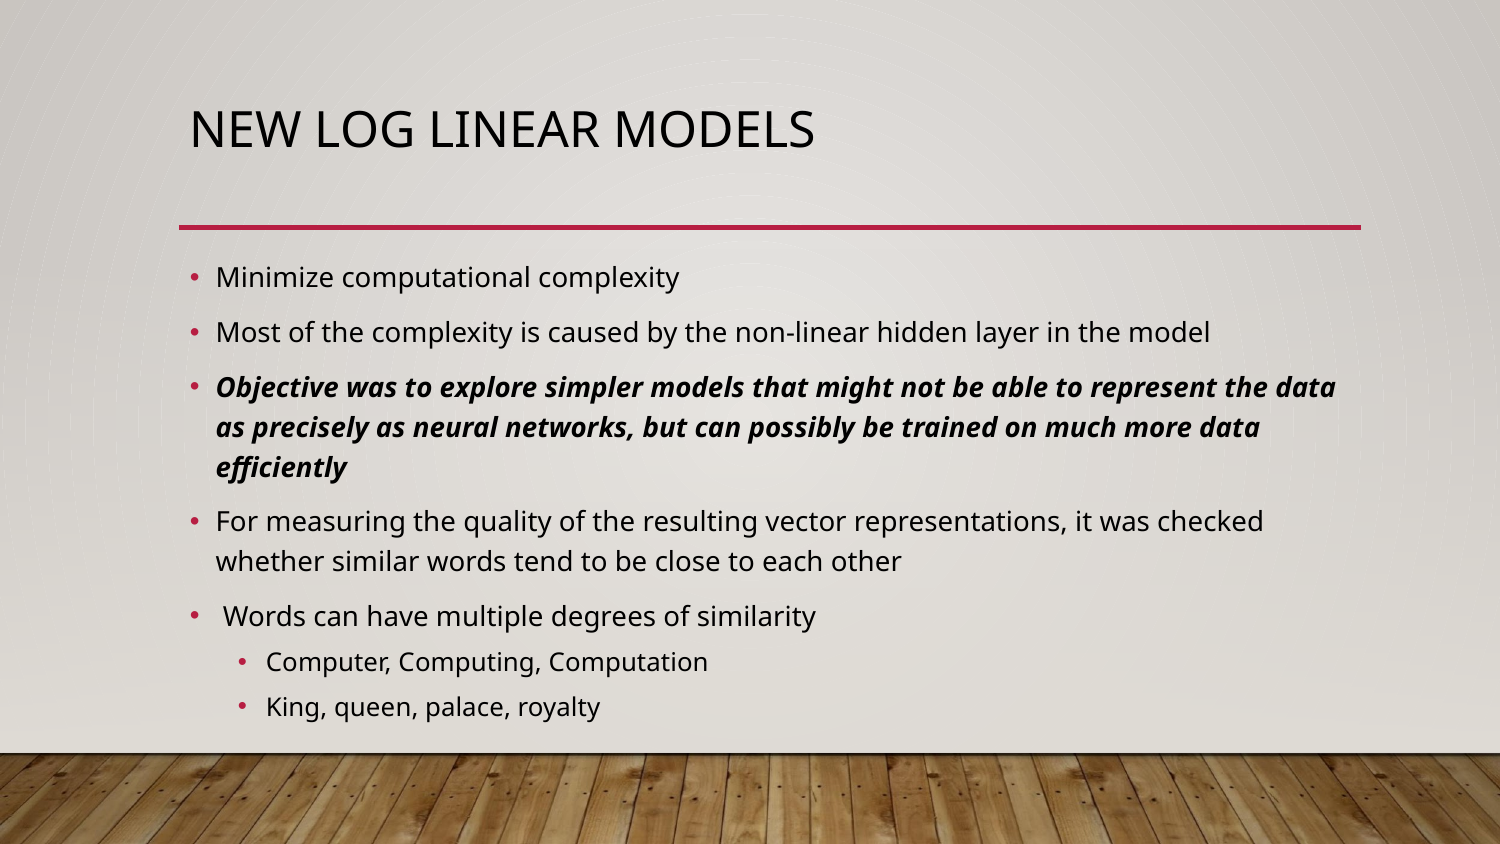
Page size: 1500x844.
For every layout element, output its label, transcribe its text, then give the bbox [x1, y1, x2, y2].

picture [0, 753, 1500, 844]
title NEW LOG LINEAR MODELS [178, 98, 1361, 229]
list Minimize computational complexity Most of the complexity is caused by the non-linear hidden layer in the model Objective was to explore simpler models that might not be able to represent the data as precisely as neural networks, but can possibly be trained on much more data efficiently For measuring the quality of the resulting vector representations, it was checked whether similar words tend to be close to each other Words can have multiple degrees of similarity Computer, Computing, Computation King, queen, palace, royalty [178, 247, 1361, 733]
